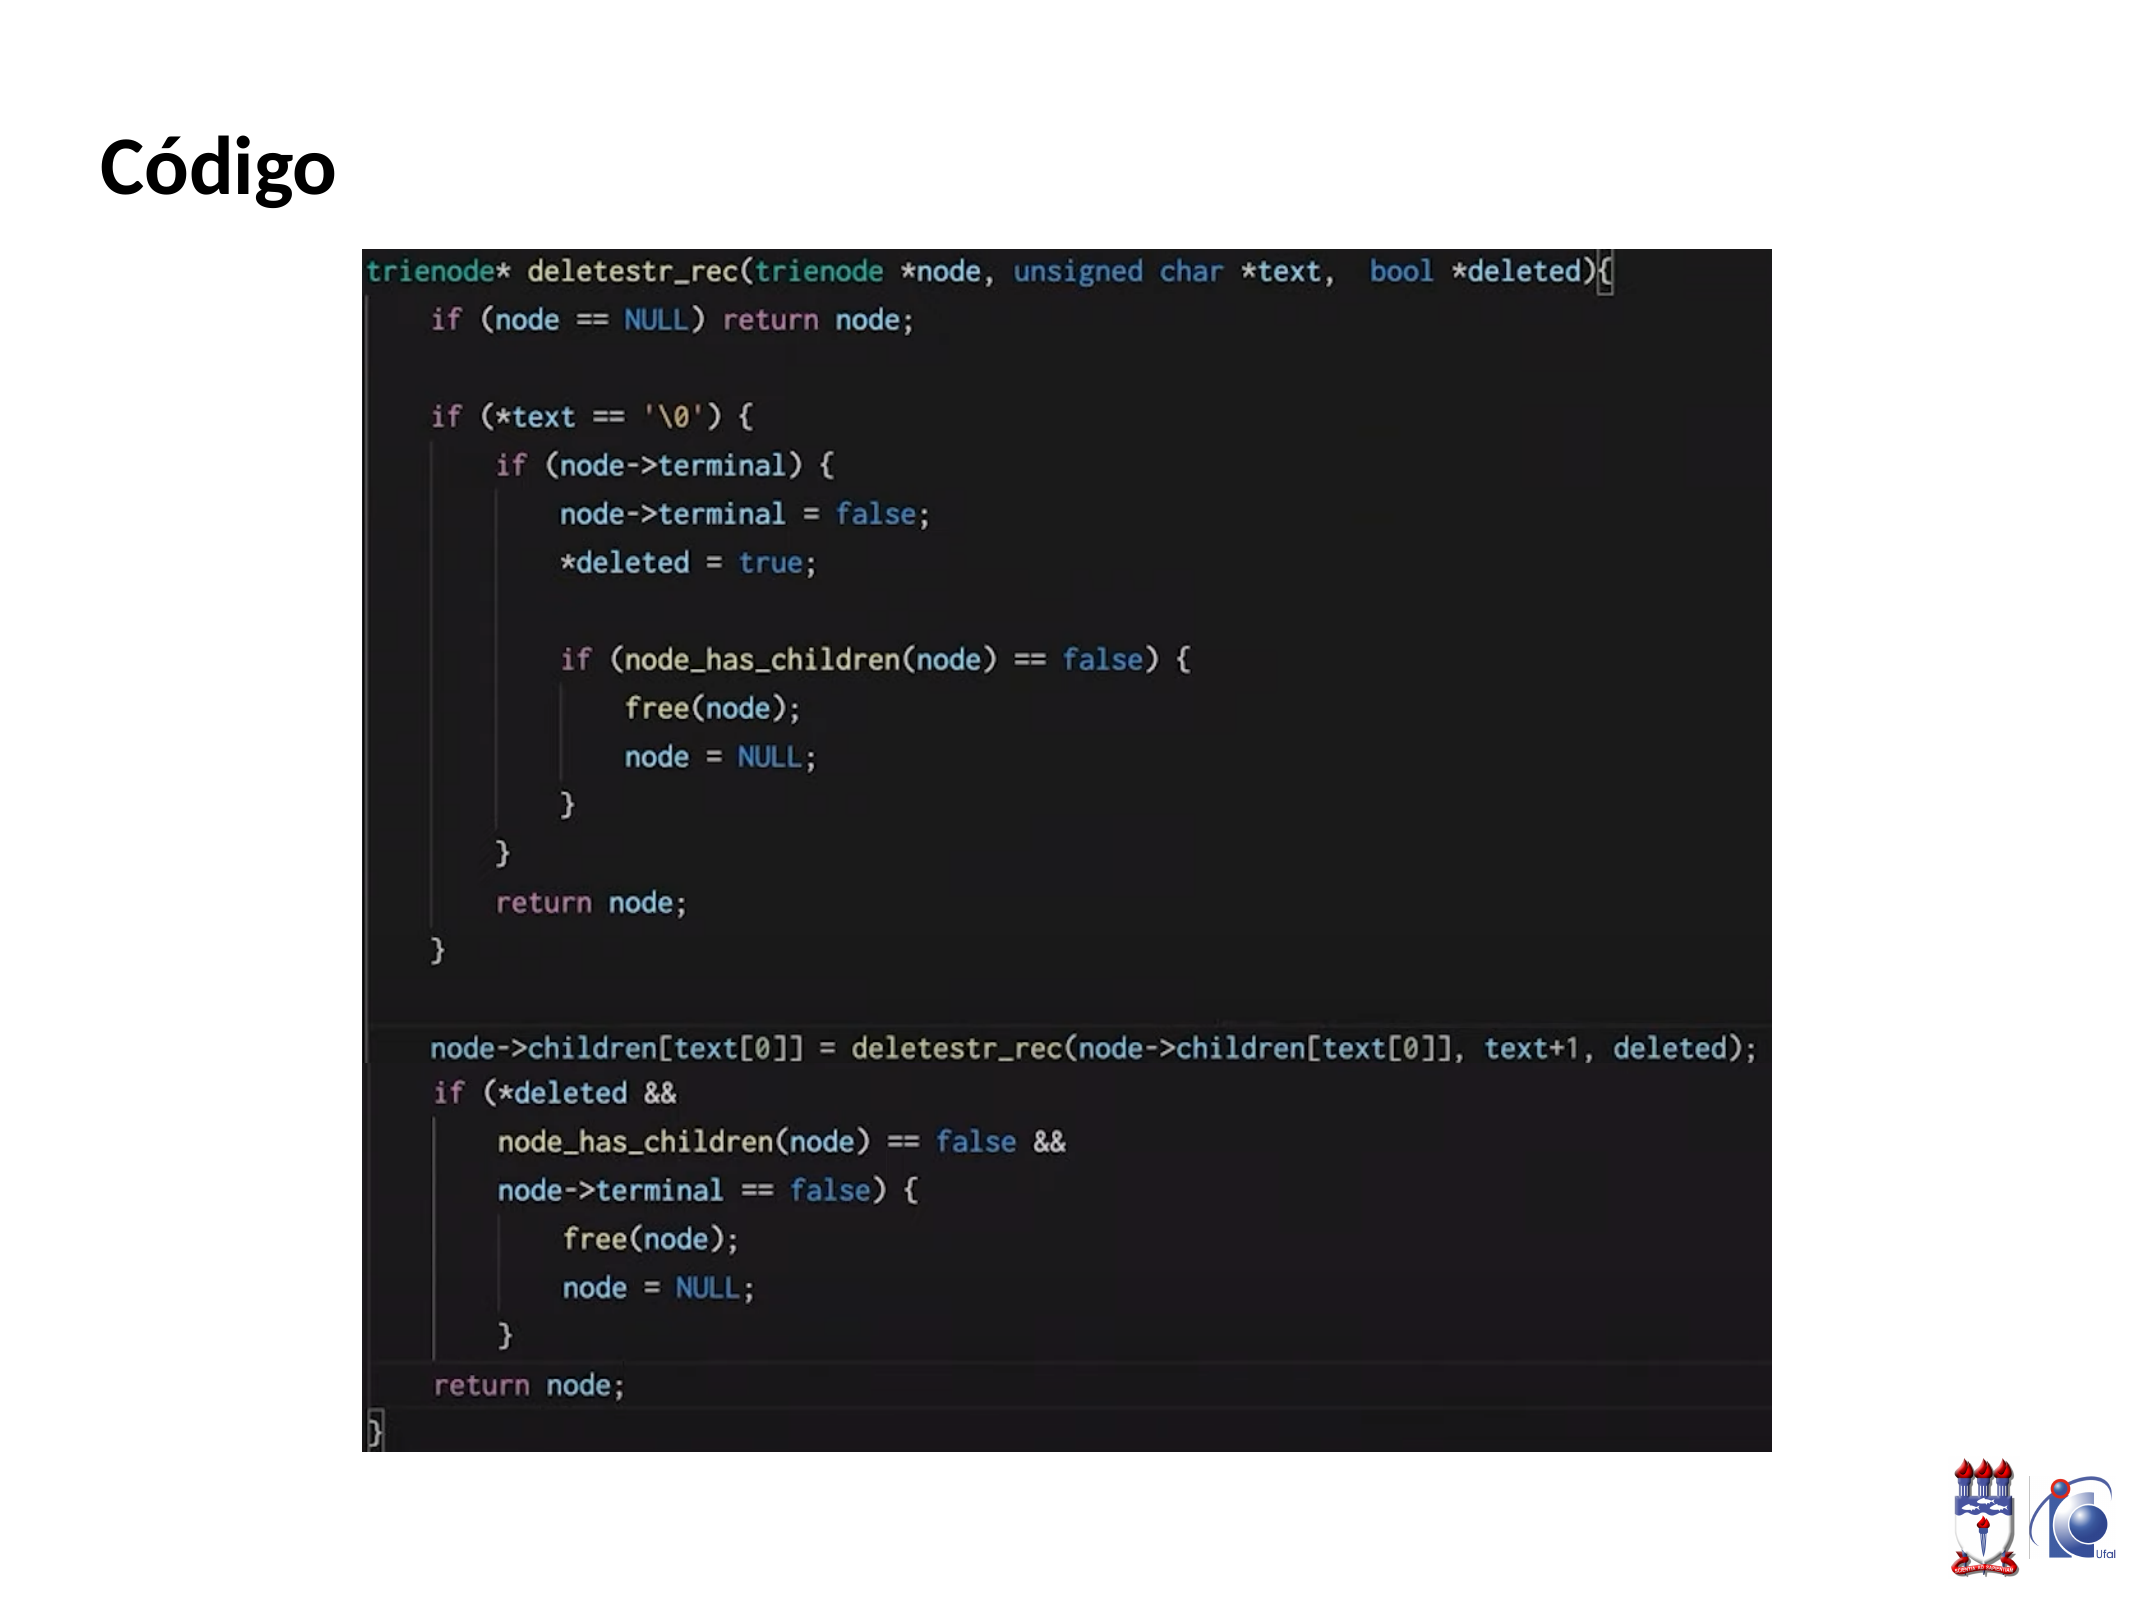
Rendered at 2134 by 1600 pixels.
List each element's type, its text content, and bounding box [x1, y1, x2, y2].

picture [361, 249, 1772, 1453]
picture [2028, 1476, 2116, 1559]
picture [1948, 1456, 2020, 1579]
title Código [91, 72, 2042, 250]
